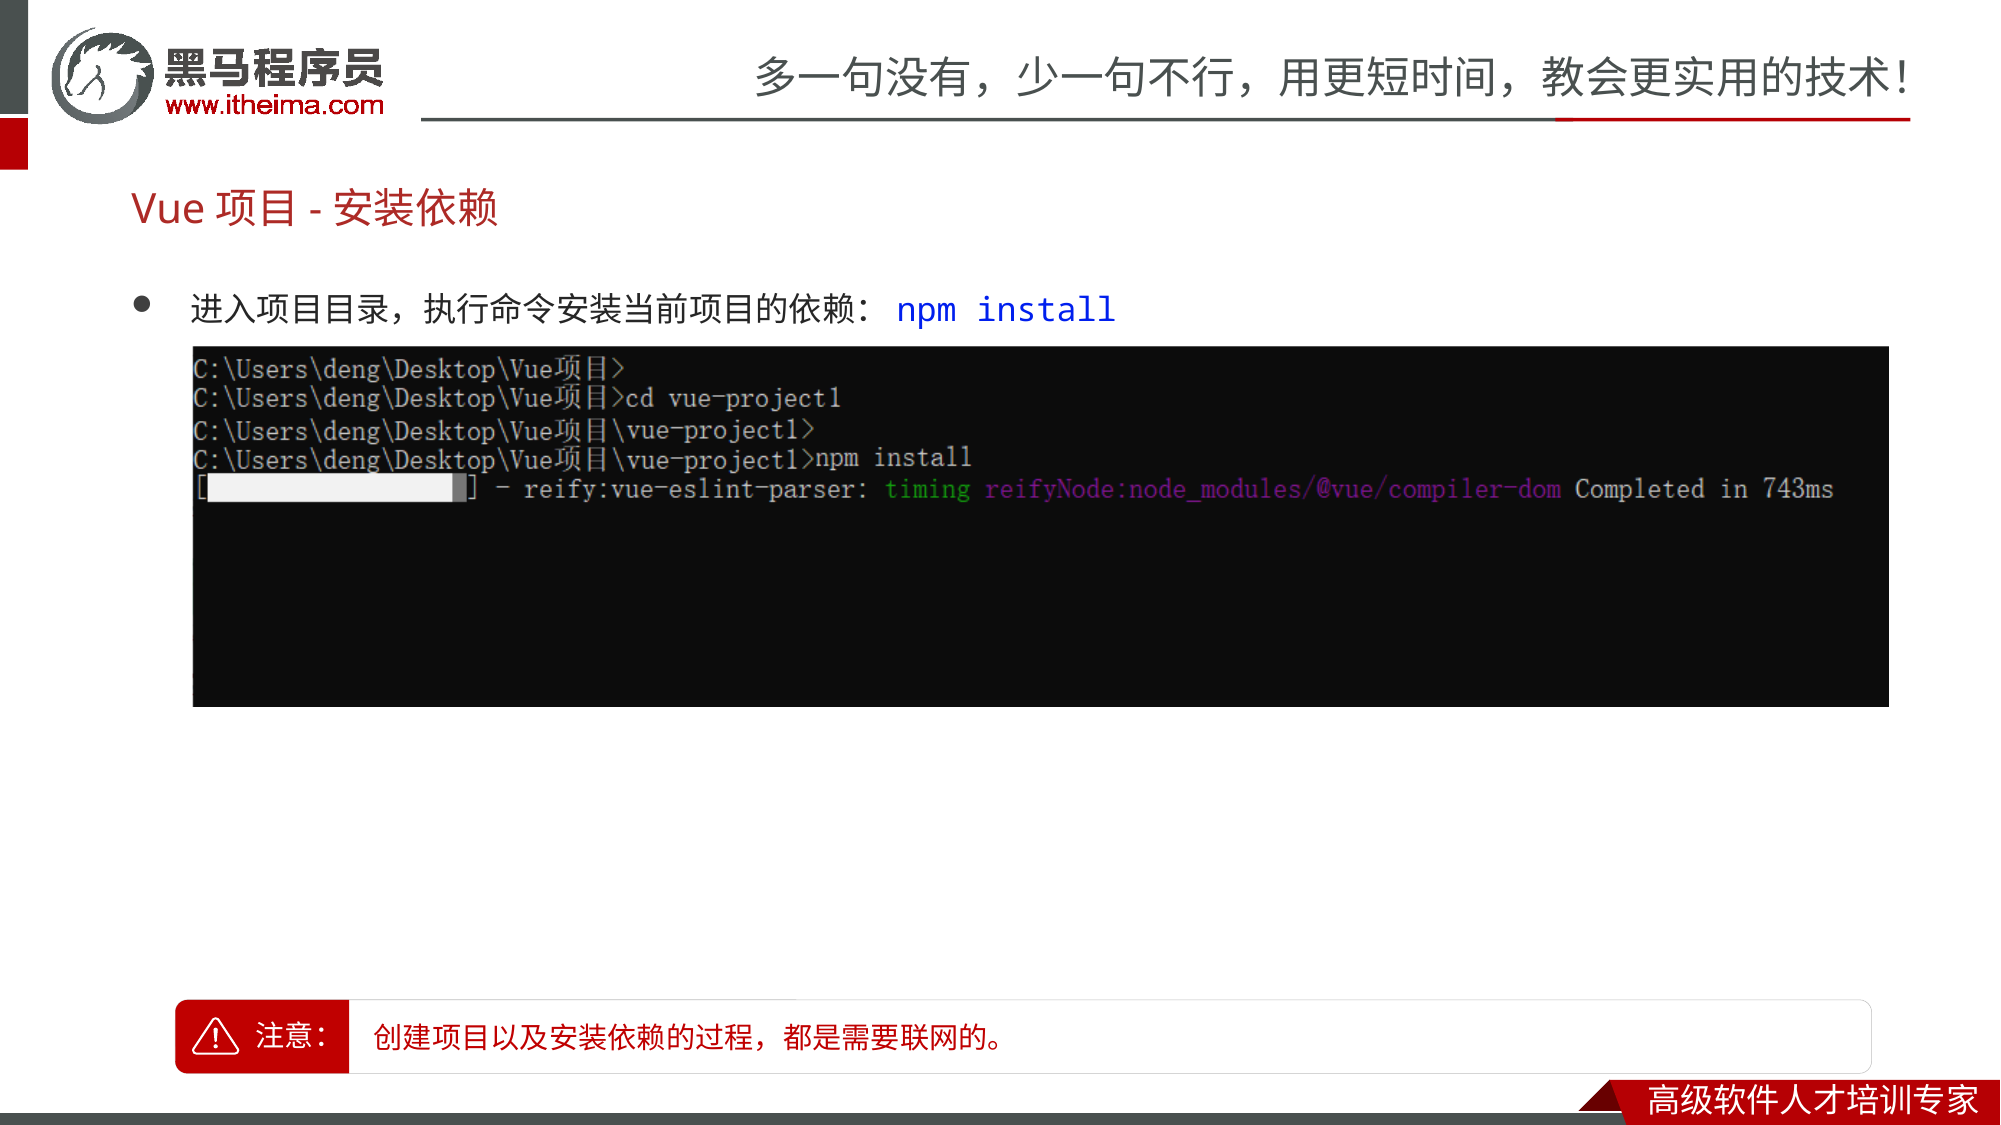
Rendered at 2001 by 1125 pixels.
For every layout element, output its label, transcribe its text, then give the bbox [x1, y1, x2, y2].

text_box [175, 999, 1872, 1074]
title Vue项目-安装依赖 [116, 164, 1880, 250]
picture [50, 26, 384, 125]
list 进入项目目录，执行命令安装当前项目的依赖：npm install [116, 260, 1880, 346]
picture [192, 345, 1890, 708]
